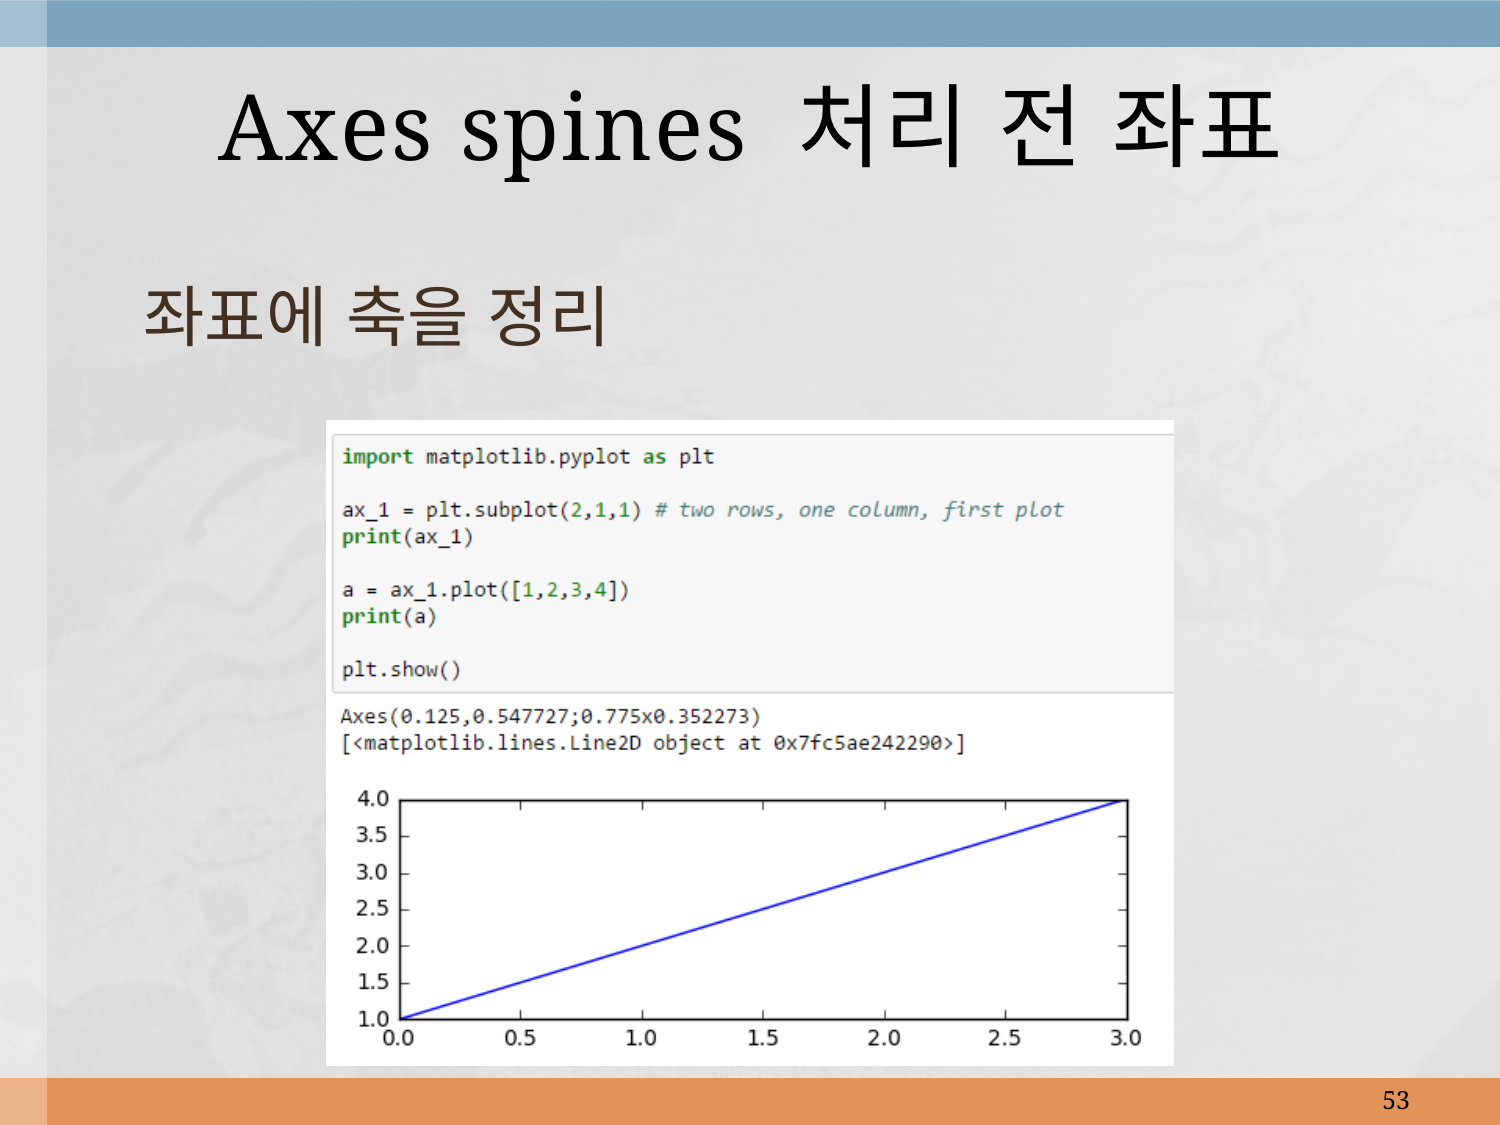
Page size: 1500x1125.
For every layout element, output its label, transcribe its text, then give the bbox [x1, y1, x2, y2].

list 좌표에 축을 정리 [75, 267, 1425, 539]
picture [326, 420, 1174, 1067]
title Axes spines 처리 전 좌표 [49, 46, 1454, 202]
slide_number 53 [1074, 1078, 1425, 1125]
